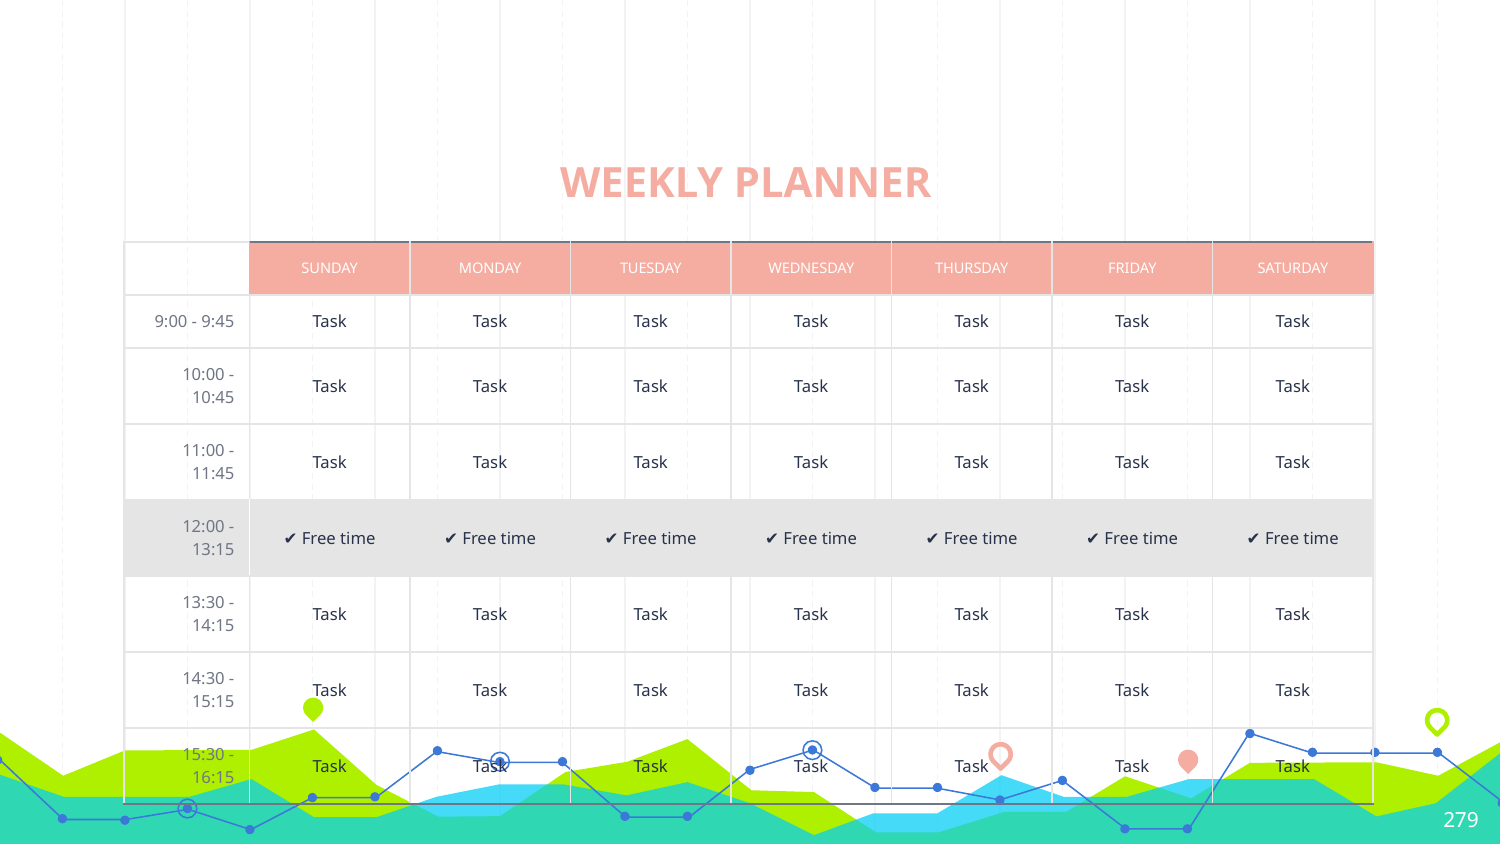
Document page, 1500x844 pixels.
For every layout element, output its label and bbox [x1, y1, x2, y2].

table_header [1053, 243, 1212, 294]
table_header [250, 243, 409, 294]
table_cell [250, 653, 409, 727]
table_cell [125, 349, 249, 423]
table_cell [1213, 296, 1372, 347]
table_cell [1213, 349, 1372, 423]
table_cell [1053, 349, 1212, 423]
table_cell [732, 729, 891, 803]
table_cell [732, 653, 891, 727]
table_cell [892, 425, 1051, 499]
table_cell [571, 349, 730, 423]
table_cell [125, 425, 249, 499]
table_cell [571, 296, 730, 347]
table_cell [250, 501, 409, 575]
table_cell [125, 653, 249, 727]
table_cell [250, 729, 409, 803]
table_cell [571, 501, 730, 575]
table_cell [892, 501, 1051, 575]
table_cell [1053, 653, 1212, 727]
table_cell [892, 653, 1051, 727]
table_cell [892, 577, 1051, 651]
table_cell [250, 296, 409, 347]
title [171, 103, 1320, 222]
table_cell [125, 501, 249, 575]
table_cell [411, 577, 570, 651]
table_cell [125, 296, 249, 347]
table_header [892, 243, 1051, 294]
table_header [1213, 243, 1372, 294]
table_cell [411, 729, 570, 803]
table_cell [1213, 425, 1372, 499]
table_cell [732, 425, 891, 499]
table_cell [1053, 501, 1212, 575]
table_header [125, 243, 249, 294]
table_cell [411, 425, 570, 499]
table_cell [411, 501, 570, 575]
table_cell [892, 729, 1051, 803]
table_cell [1053, 296, 1212, 347]
table_cell [250, 425, 409, 499]
table_cell [892, 296, 1051, 347]
table_cell [571, 653, 730, 727]
table_cell [1213, 501, 1372, 575]
table_header [732, 243, 891, 294]
table_cell [1053, 425, 1212, 499]
table_cell [250, 349, 409, 423]
table_cell [1213, 729, 1372, 803]
table_cell [1053, 729, 1212, 803]
table_cell [1213, 577, 1372, 651]
table_cell [1053, 577, 1212, 651]
table_cell [571, 425, 730, 499]
slide_number [1403, 791, 1494, 844]
table_cell [571, 577, 730, 651]
table_cell [732, 296, 891, 347]
table_cell [411, 349, 570, 423]
table_cell [571, 729, 730, 803]
table_cell [732, 577, 891, 651]
table_cell [1213, 653, 1372, 727]
table_cell [732, 501, 891, 575]
table_header [411, 243, 570, 294]
table_cell [411, 296, 570, 347]
table_cell [411, 653, 570, 727]
table_cell [892, 349, 1051, 423]
table_cell [732, 349, 891, 423]
table_cell [125, 729, 249, 803]
table_cell [125, 577, 249, 651]
table_header [571, 243, 730, 294]
table_cell [250, 577, 409, 651]
